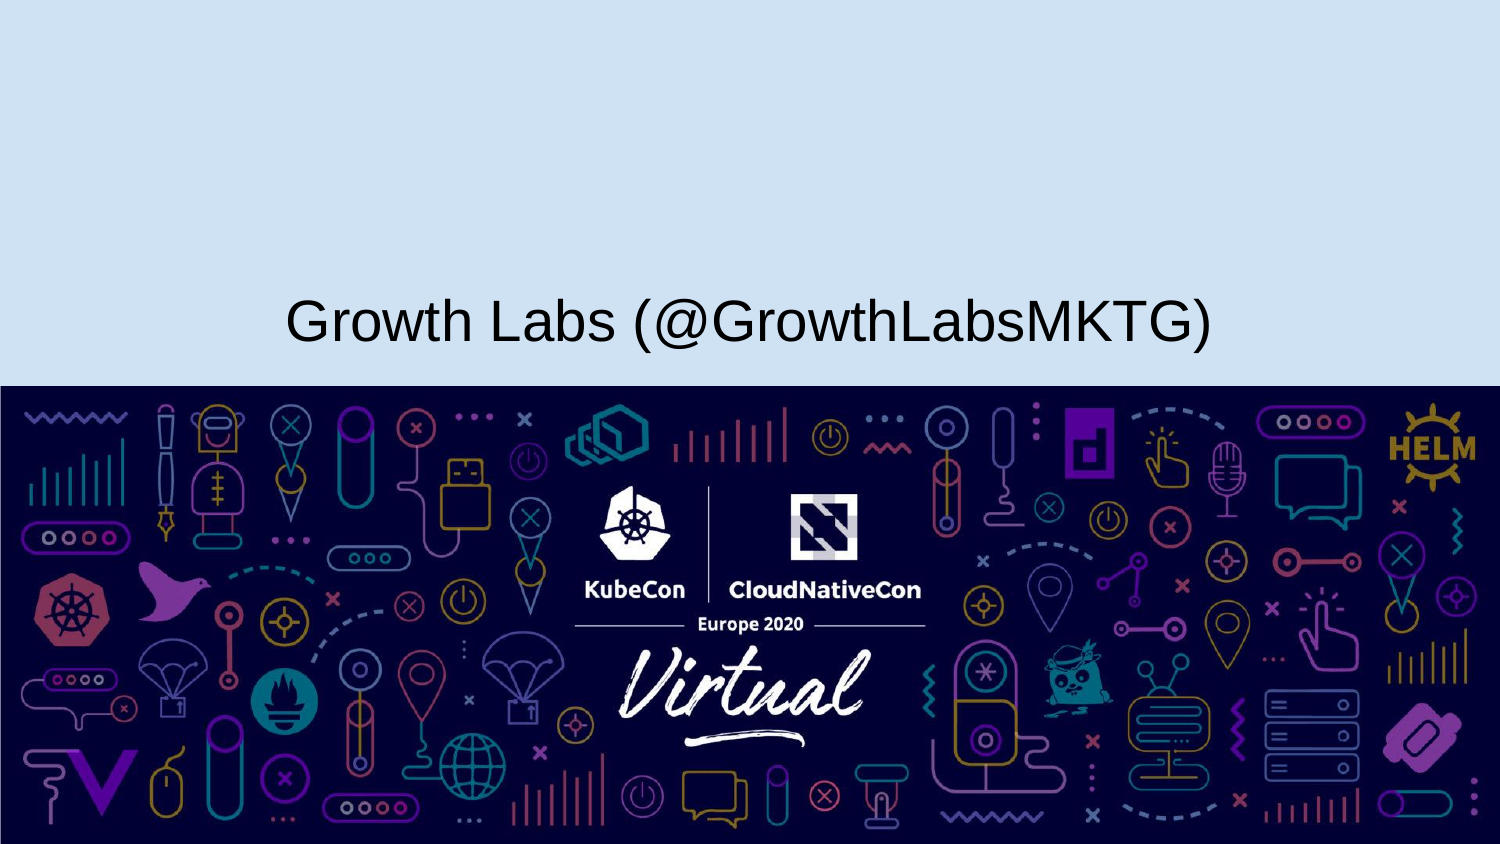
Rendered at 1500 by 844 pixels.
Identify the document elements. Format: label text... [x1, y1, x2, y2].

title Growth Labs (@GrowthLabsMKTG) [51, 248, 1449, 385]
picture [0, 386, 1500, 844]
